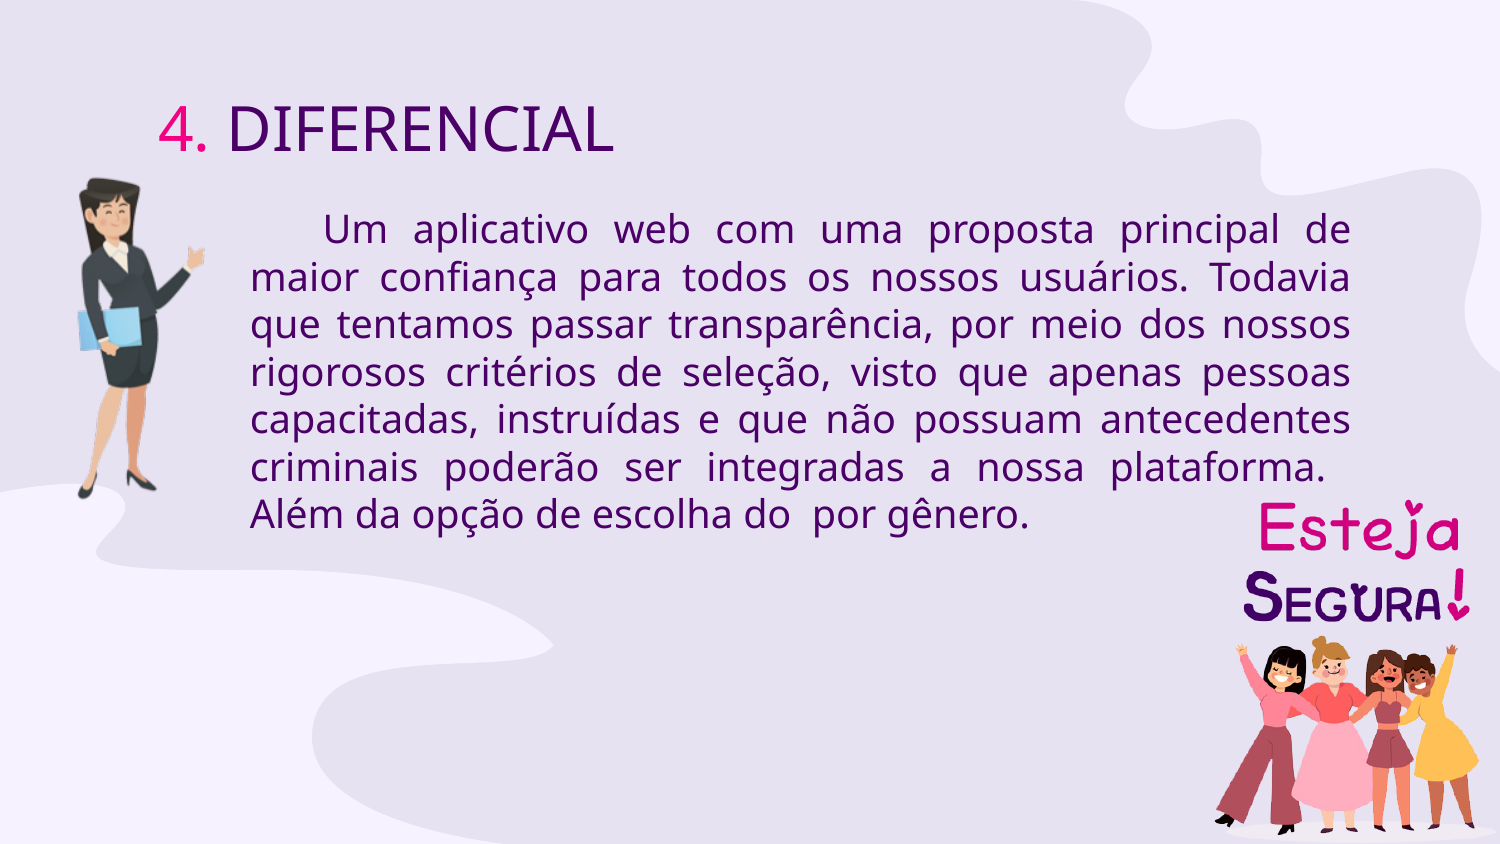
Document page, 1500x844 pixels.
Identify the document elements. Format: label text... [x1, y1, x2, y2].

text_box Um aplicativo web com uma proposta principal de maior confiança para todos os nossos usuários. Todavia que tentamos passar transparência, por meio dos nossos rigorosos critérios de seleção, visto que apenas pessoas capacitadas, instruídas e que não possuam antecedentes criminais poderão ser integradas a nossa plataforma. Além da opção de escolha do por gênero. [235, 188, 1368, 505]
picture [1201, 480, 1500, 844]
picture [62, 160, 225, 533]
text_box 4. Diferencial [143, 73, 1407, 168]
